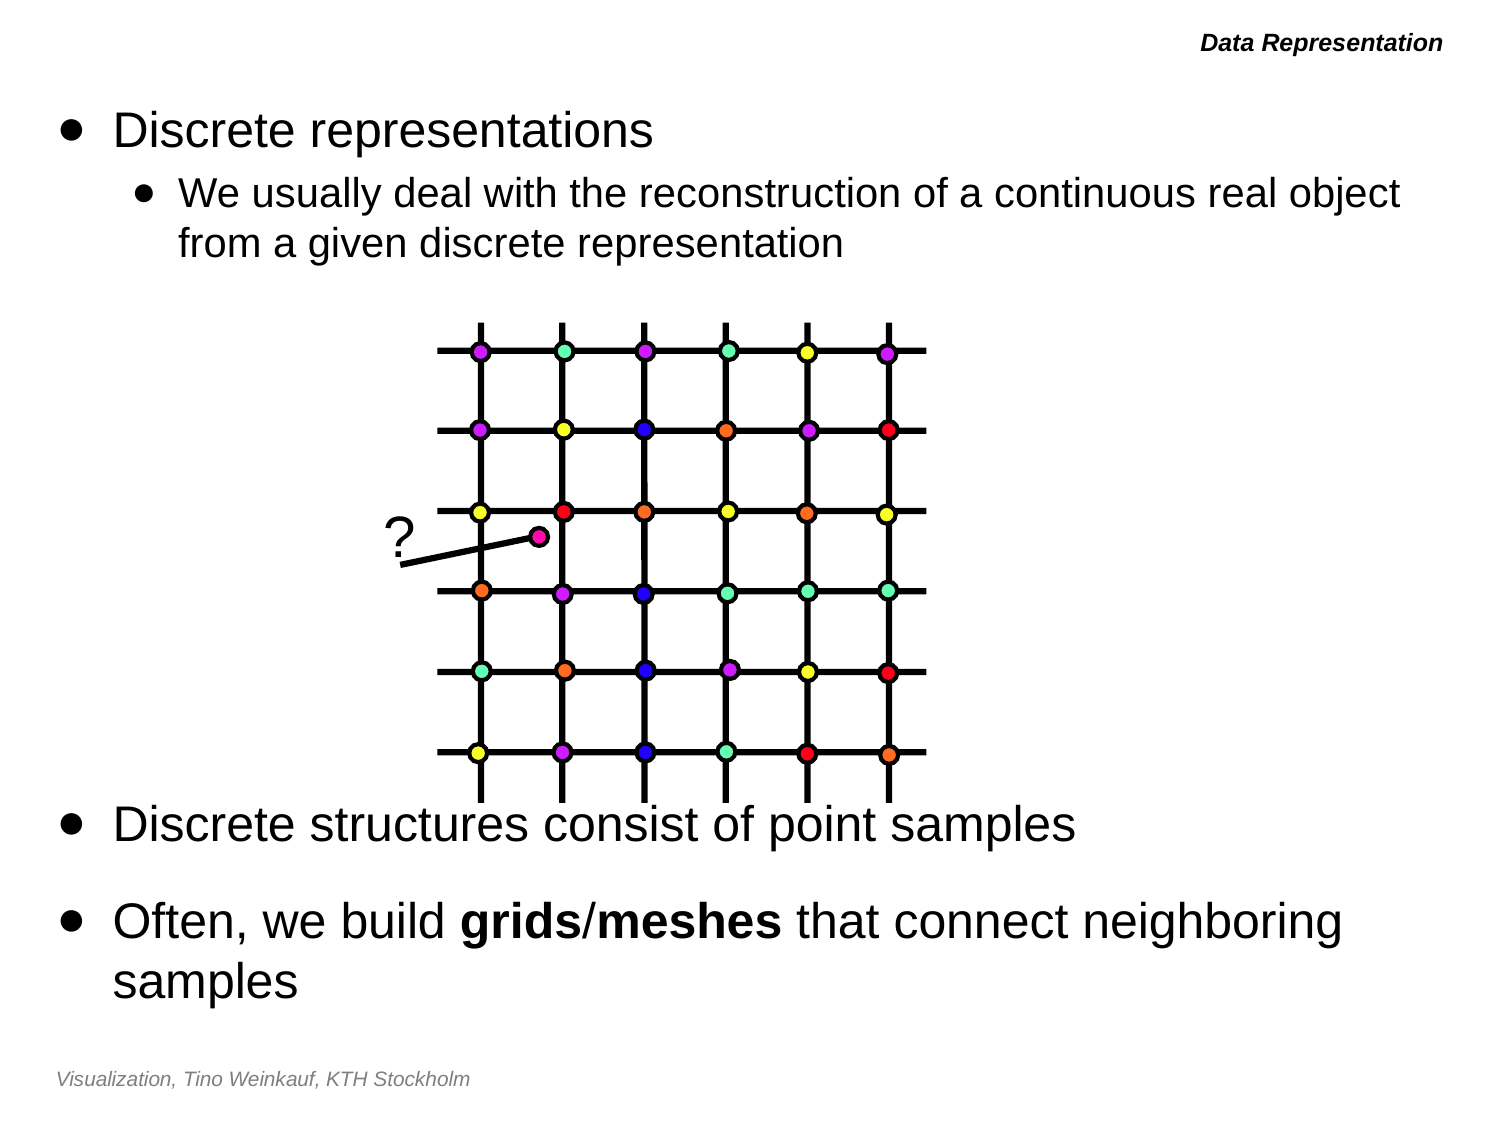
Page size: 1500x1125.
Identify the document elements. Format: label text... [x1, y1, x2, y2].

title Data Representation [237, 18, 1460, 67]
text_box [345, 490, 432, 578]
text_box [556, 342, 573, 349]
text_box [637, 342, 654, 349]
text_box [472, 343, 489, 349]
text_box [720, 341, 738, 349]
text_box [799, 343, 816, 349]
text_box [880, 345, 895, 349]
list Discrete representations We usually deal with the reconstruction of a continuous real object from a given discrete representation Discrete structures consist of point samples Often, we build grids/meshes that connect neighboring samples [40, 89, 1460, 1036]
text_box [444, 358, 926, 767]
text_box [437, 350, 927, 753]
